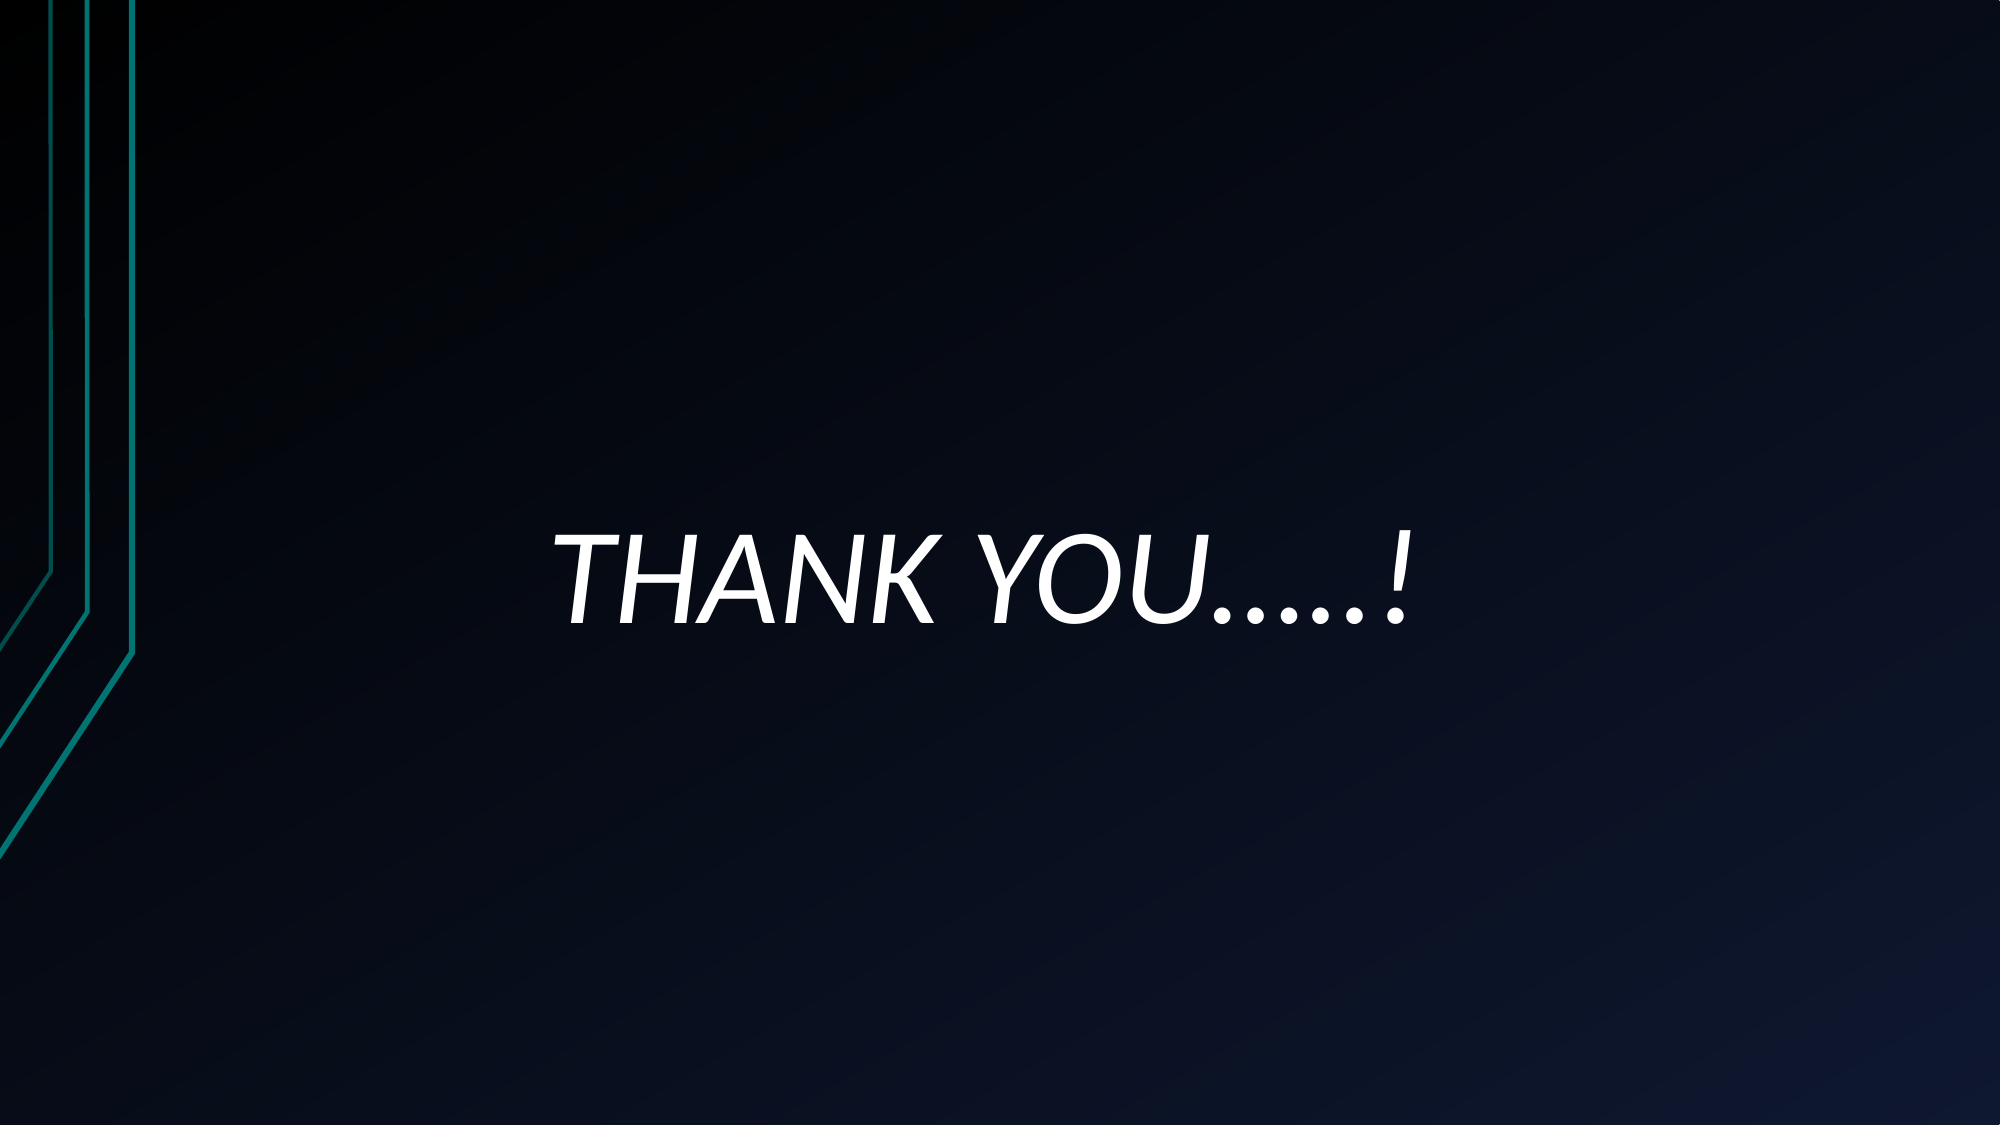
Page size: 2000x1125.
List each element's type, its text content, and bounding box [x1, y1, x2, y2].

title THANK YOU…..! [527, 462, 1735, 663]
